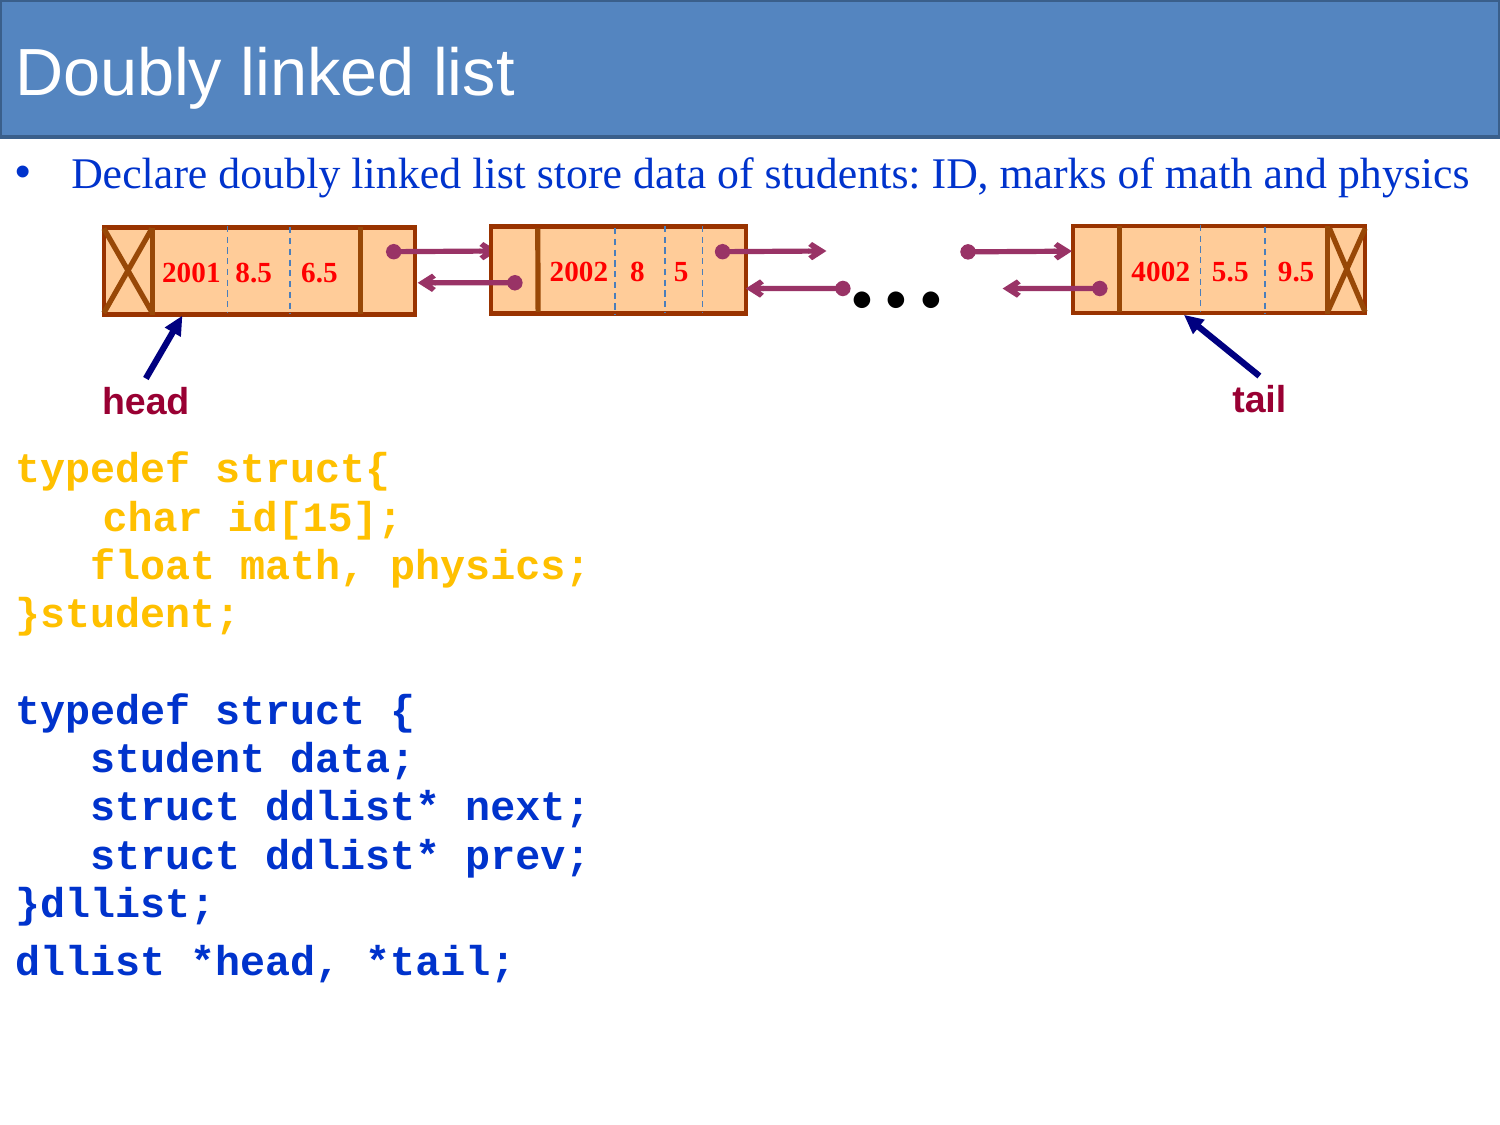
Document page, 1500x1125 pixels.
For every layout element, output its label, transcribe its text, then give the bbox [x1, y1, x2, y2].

text_box … [834, 162, 947, 223]
title Doubly linked list [0, 0, 1500, 138]
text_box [89, 224, 1366, 427]
list Declare doubly linked list store data of students: ID, marks of math and physics typedef struct{ char id[15]; float math, physics; }student; typedef struct { student data; struct ddlist* next; struct ddlist* prev; }dllist; dllist *head, *tail; [0, 138, 1500, 1035]
